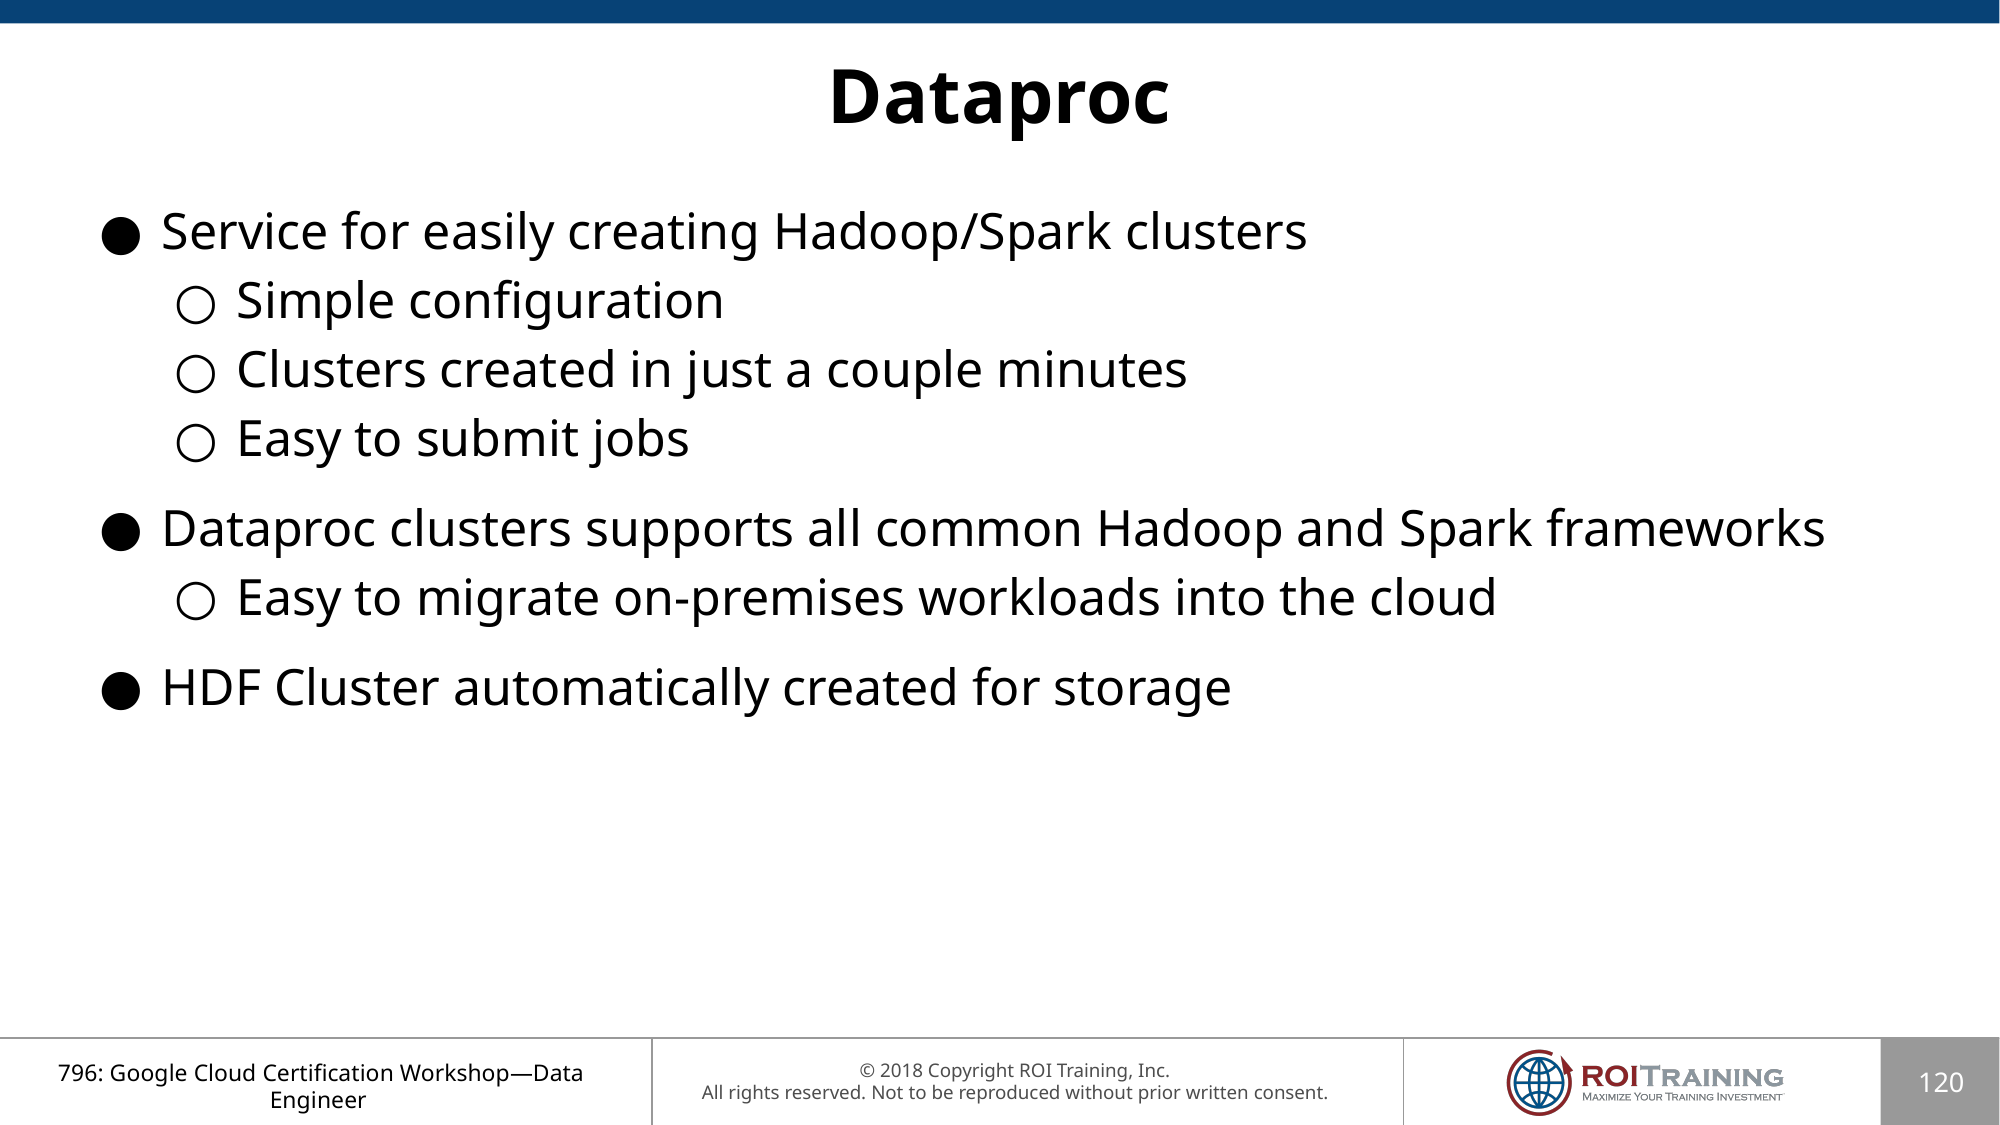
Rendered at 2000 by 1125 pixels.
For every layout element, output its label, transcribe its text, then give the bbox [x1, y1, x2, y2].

list Service for easily creating Hadoop/Spark clusters Simple configuration Clusters created in just a couple minutes Easy to submit jobs Dataproc clusters supports all common Hadoop and Spark frameworks Easy to migrate on-premises workloads into the cloud HDF Cluster automatically created for storage [66, 170, 1930, 1032]
title Dataproc [68, 30, 1932, 156]
picture [1498, 1048, 1789, 1117]
